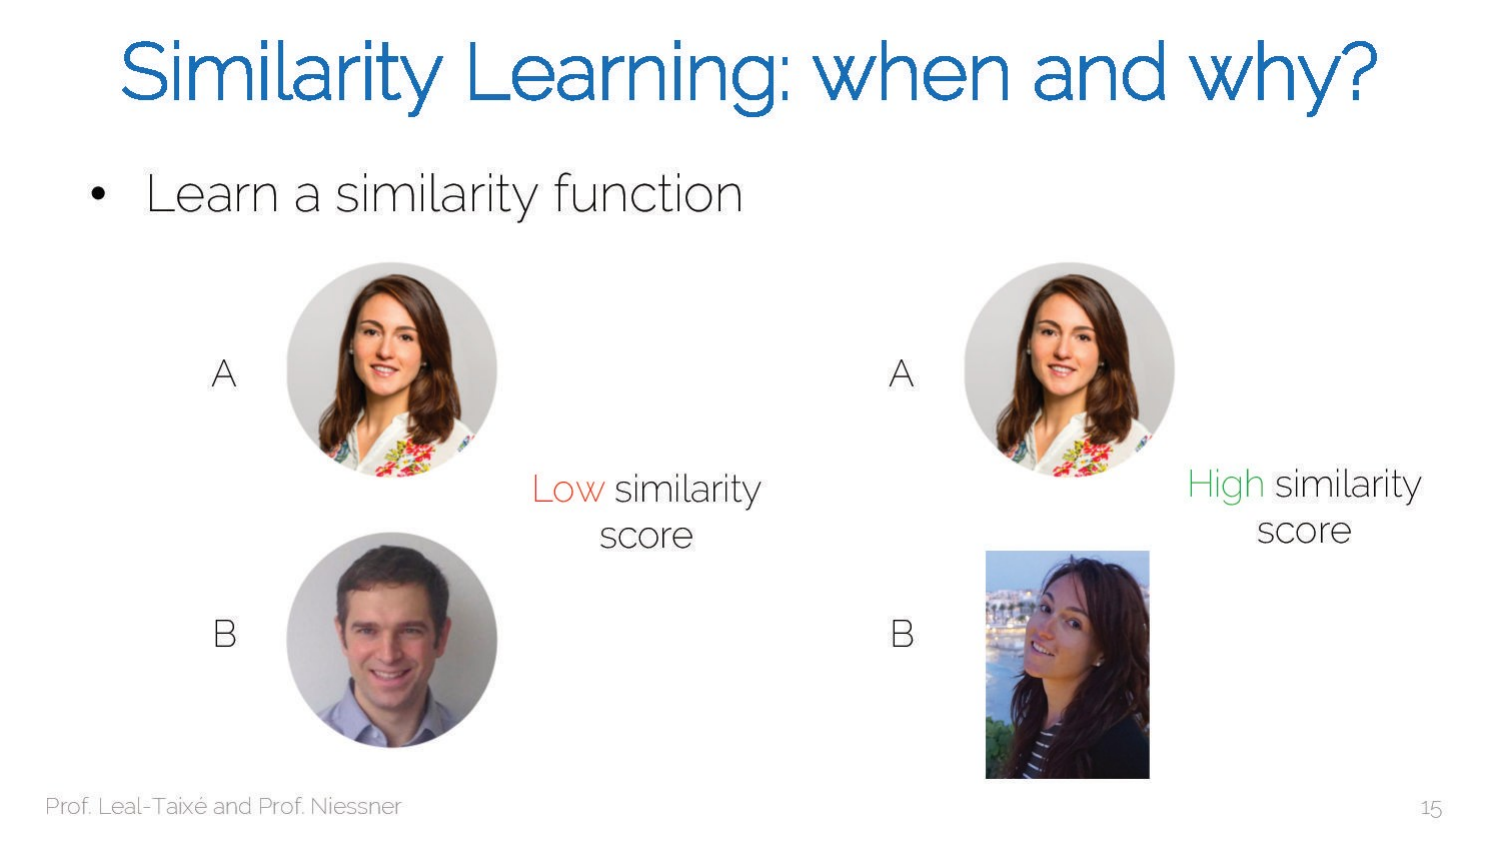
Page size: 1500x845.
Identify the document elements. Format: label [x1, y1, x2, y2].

text_box [0, 0, 1500, 844]
